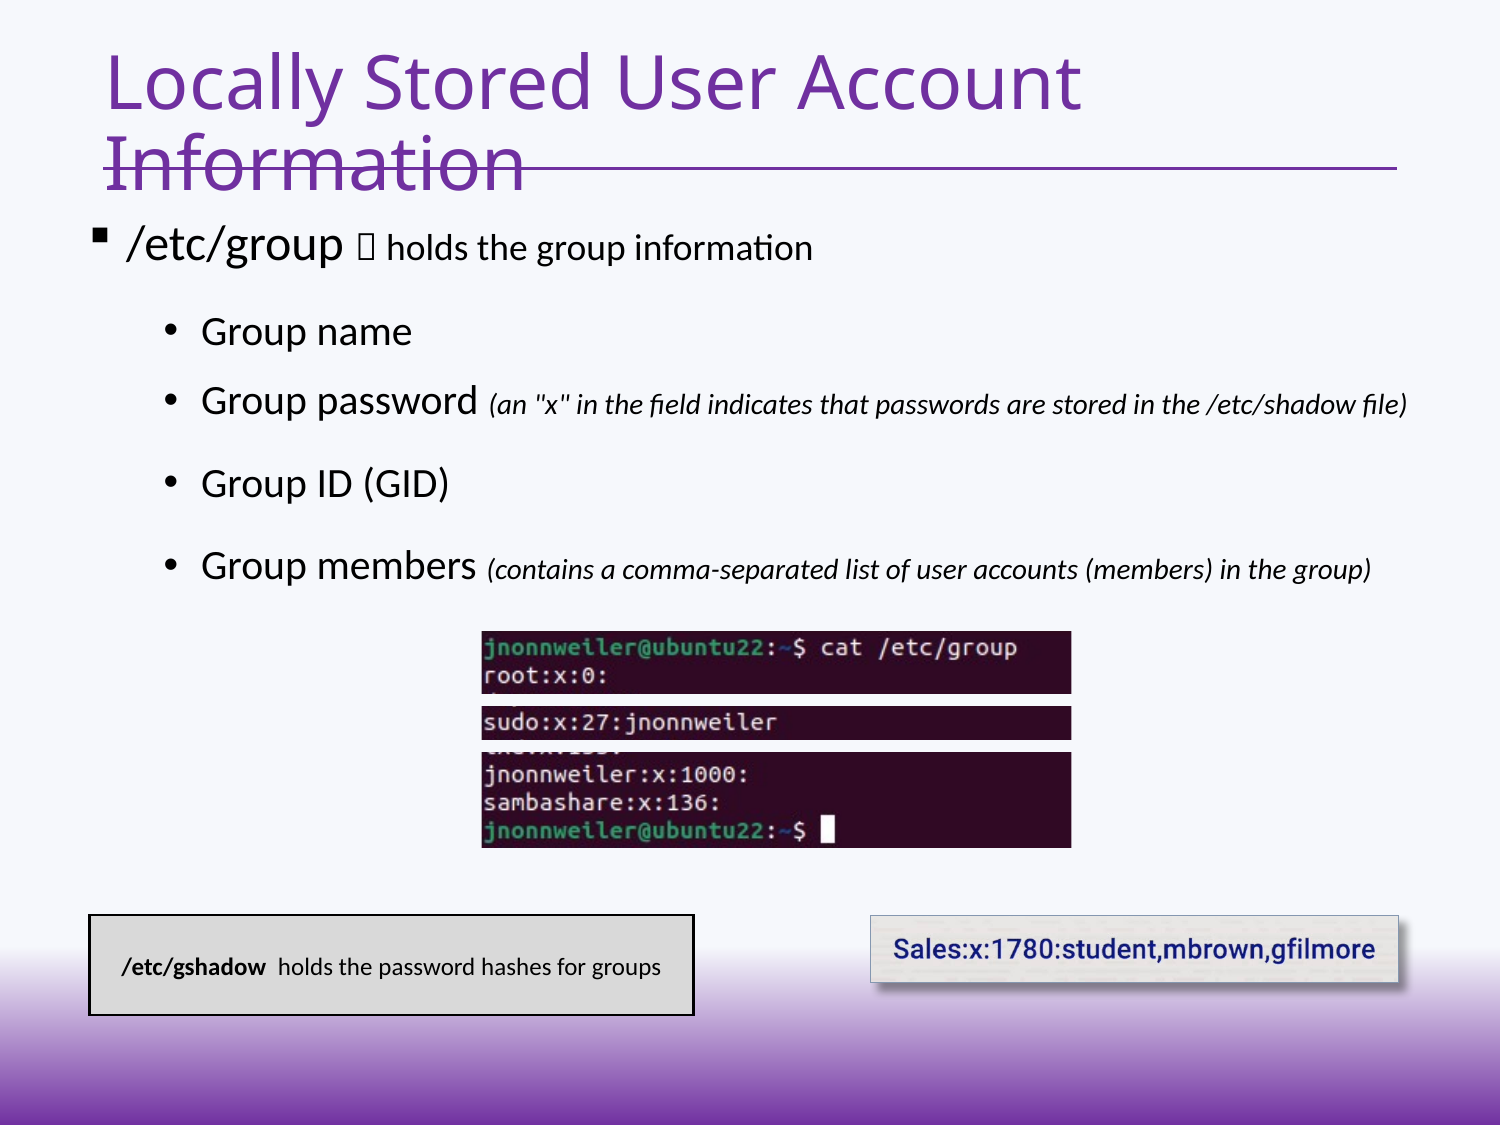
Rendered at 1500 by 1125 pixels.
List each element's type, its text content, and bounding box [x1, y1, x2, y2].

text_box /etc/gshadow holds the password hashes for groups [88, 914, 695, 1016]
picture [870, 914, 1399, 983]
list /etc/group  holds the group information Group name Group password (an "x" in the field indicates that passwords are stored in the /etc/shadow file) Group ID (GID) Group members (contains a comma-separated list of user accounts (members) in the group) [73, 210, 1464, 645]
title Locally Stored User Account Information [89, 65, 1464, 186]
picture [481, 706, 1072, 740]
picture [481, 631, 1072, 694]
picture [481, 752, 1072, 849]
